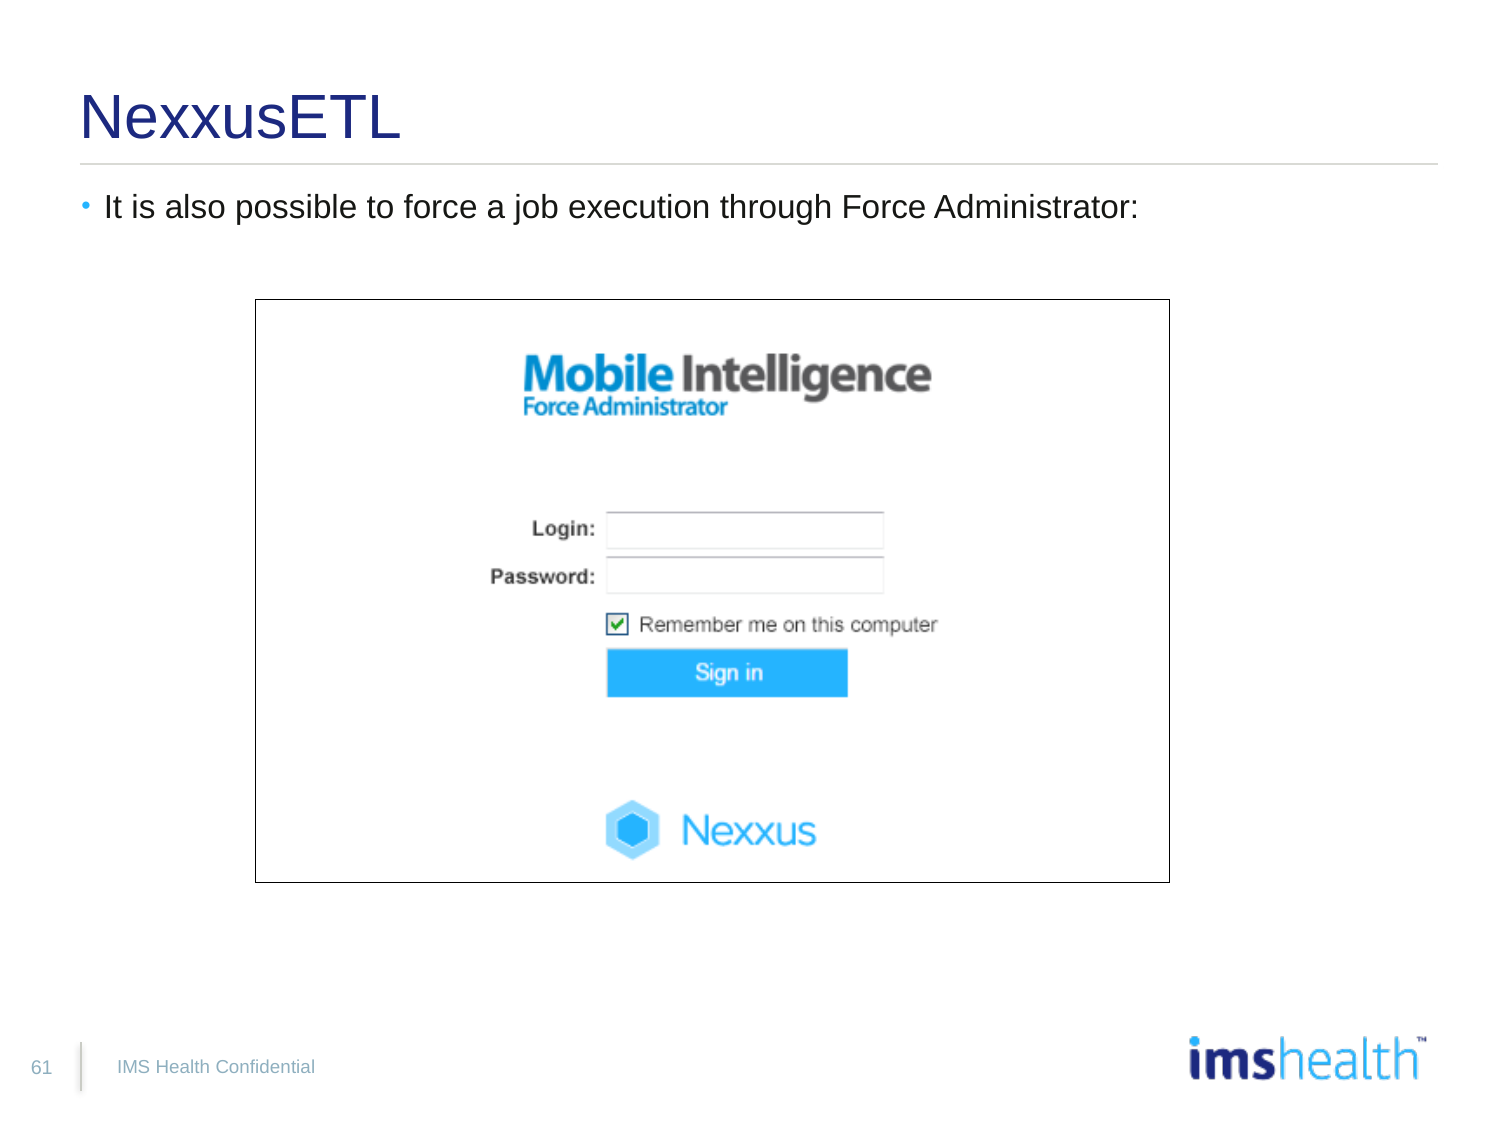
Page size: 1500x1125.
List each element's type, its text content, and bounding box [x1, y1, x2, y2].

list It is also possible to force a job execution through Force Administrator: [81, 181, 1414, 526]
picture [1187, 1029, 1428, 1091]
title NexxusETL [79, 12, 1438, 152]
picture [255, 299, 1170, 883]
footer IMS Health Confidential [102, 1036, 1042, 1097]
